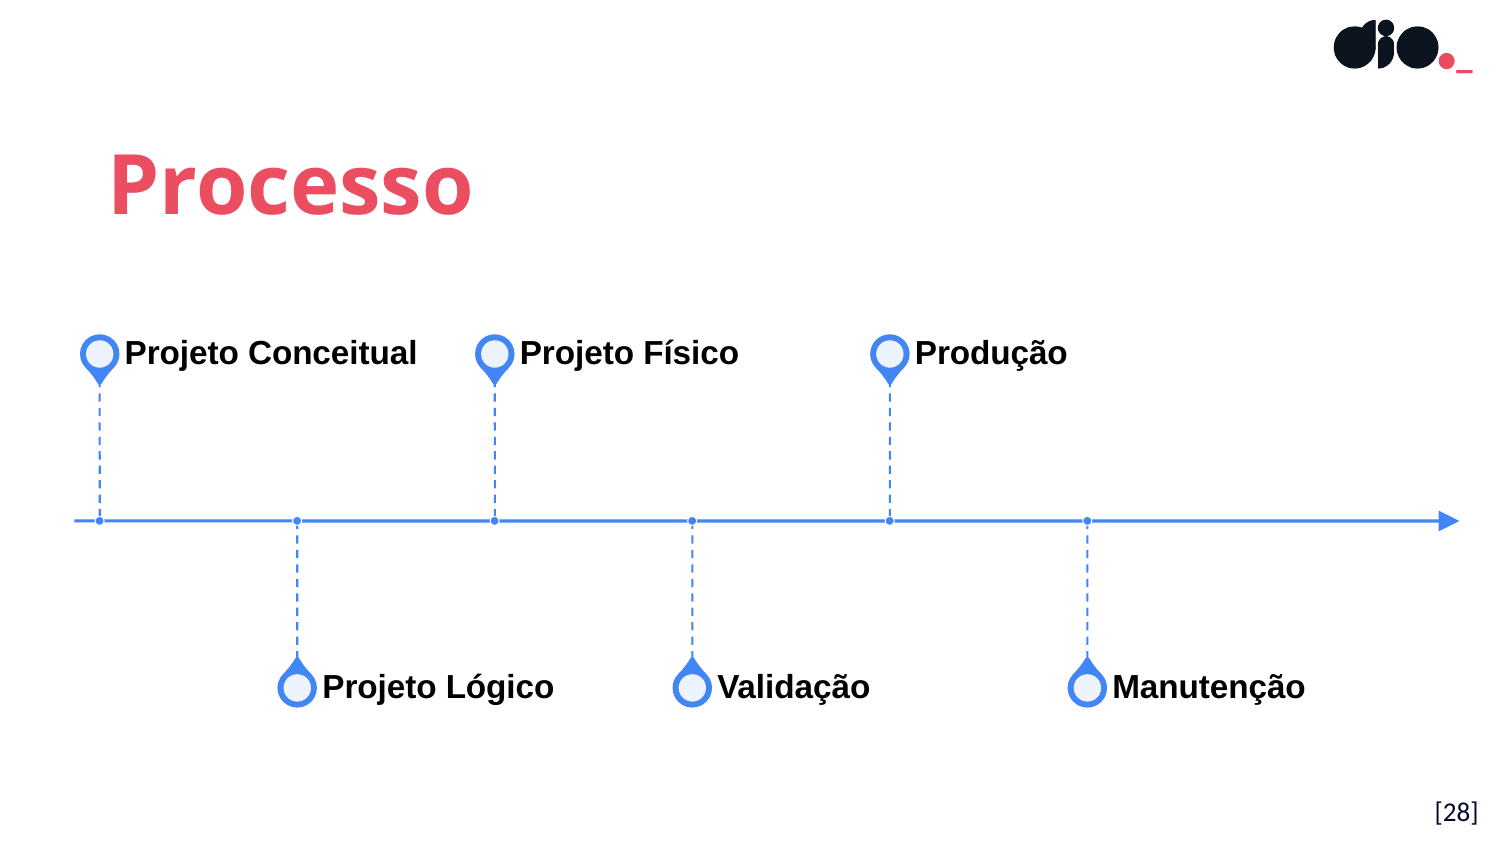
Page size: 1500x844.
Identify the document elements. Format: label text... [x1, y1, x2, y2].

picture [1333, 19, 1473, 74]
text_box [74, 280, 1460, 762]
slide_number [28] [1403, 779, 1494, 844]
text_box Processo [92, 104, 1408, 243]
